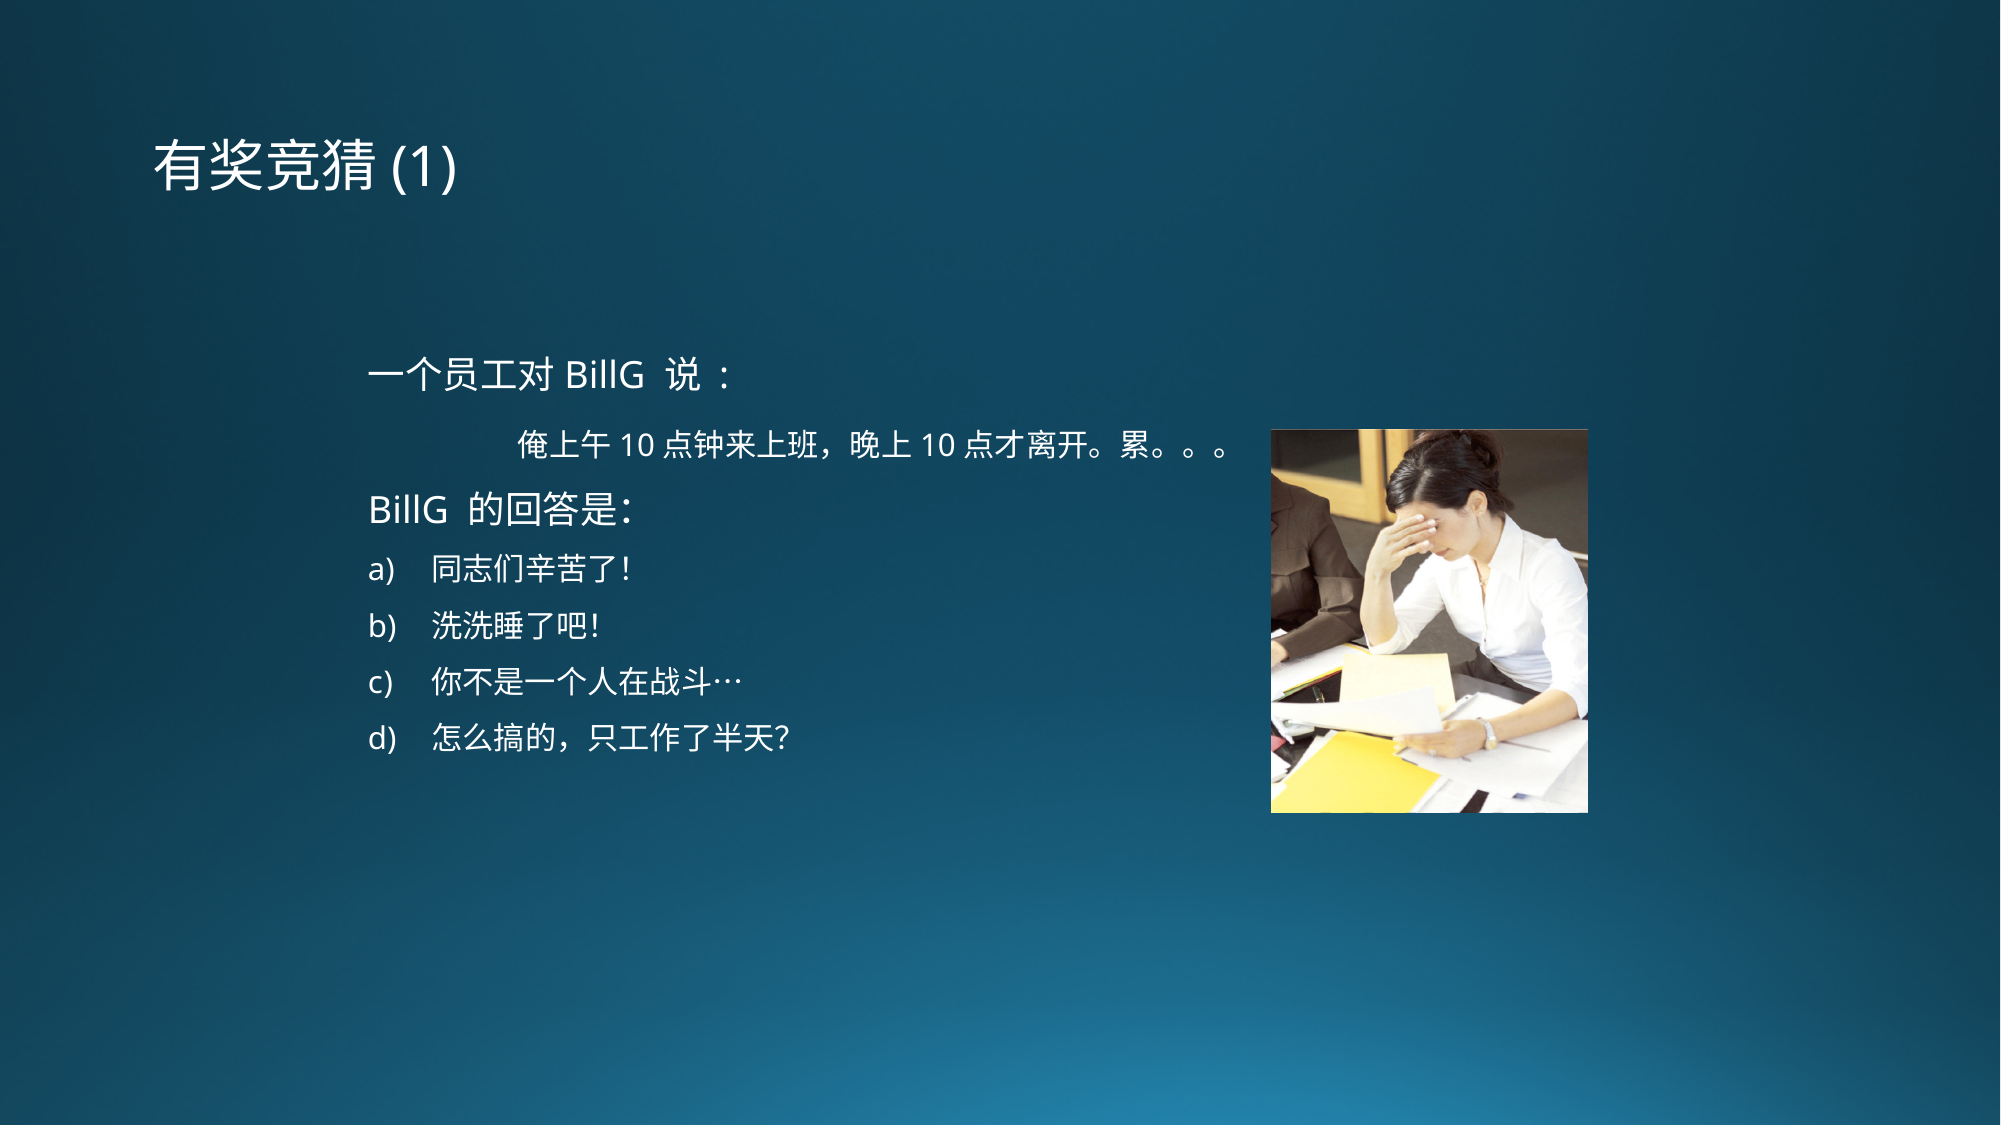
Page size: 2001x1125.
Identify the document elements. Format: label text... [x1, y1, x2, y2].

picture [0, 0, 2001, 1125]
title 有奖竞猜(1) [137, 59, 1863, 278]
text_box 一个员工对BillG 说 : 俺上午10点钟来上班，晚上10点才离开。累。。。 BillG 的回答是： 同志们辛苦了！ 洗洗睡了吧！ 你不是一个人在战斗… 怎么搞的，只工作了半天？ [353, 321, 1289, 763]
